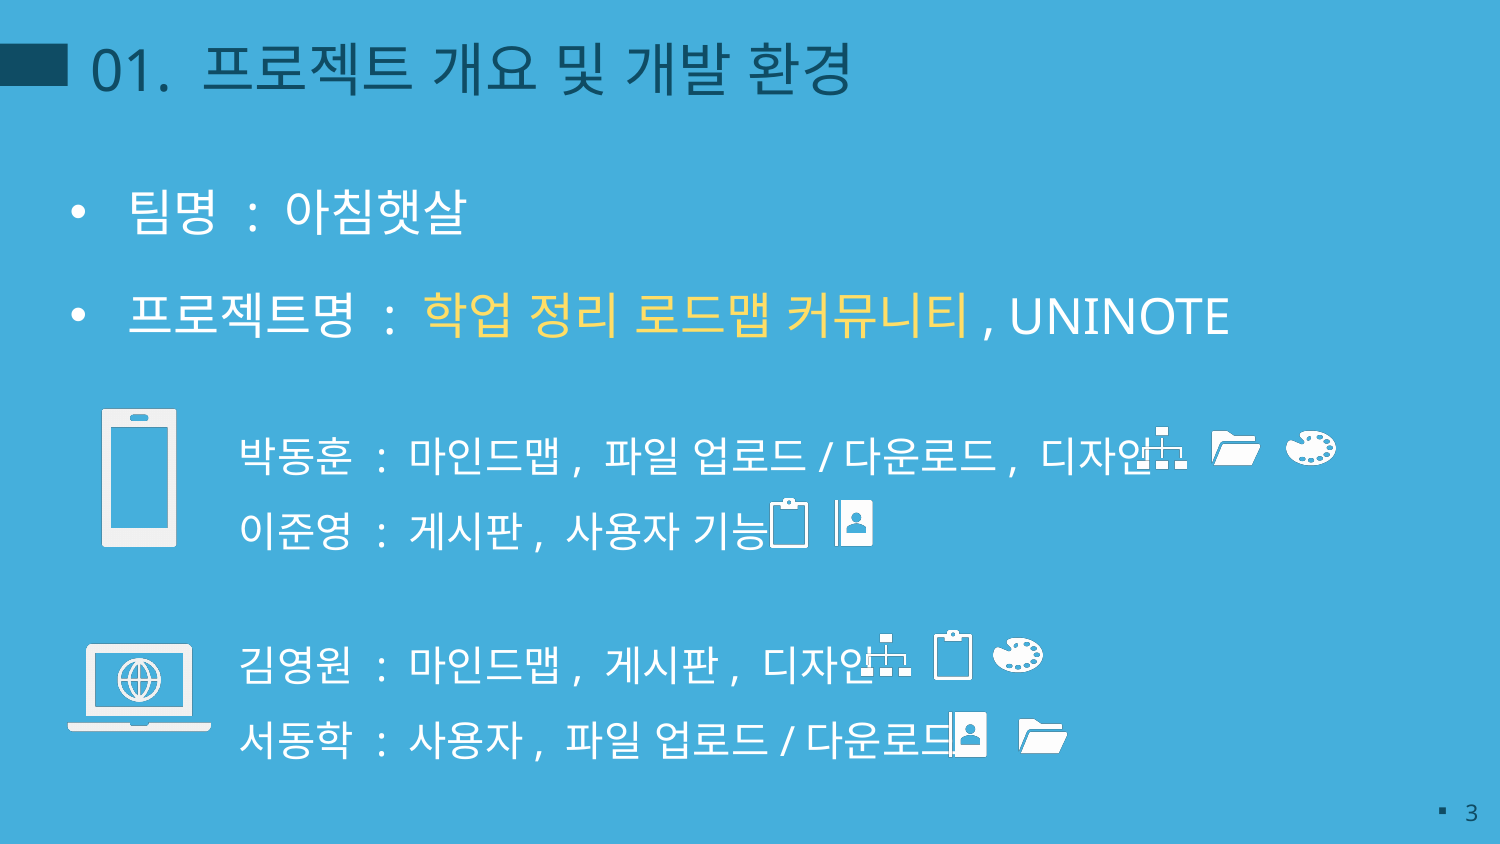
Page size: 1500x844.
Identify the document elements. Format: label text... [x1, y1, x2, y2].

title 01. 프로젝트 개요 및 개발 환경 [75, 26, 1425, 118]
list 팀명 : 아침햇살 프로젝트명 : 학업 정리 로드맵 커뮤니티, UNINOTE [37, 136, 1425, 367]
picture [758, 493, 819, 553]
text_box 김영원 : 마인드맵, 게시판, 디자인 서동학 : 사용자, 파일 업로드/다운로드 [224, 607, 1261, 773]
slide_number 3 [1403, 783, 1494, 832]
text_box 박동훈 : 마인드맵, 파일 업로드/다운로드, 디자인 이준영 : 게시판, 사용자 기능 [224, 398, 1381, 564]
picture [987, 624, 1048, 685]
picture [1013, 705, 1073, 766]
picture [1131, 418, 1192, 479]
picture [938, 704, 998, 765]
picture [922, 624, 983, 685]
picture [63, 402, 215, 554]
picture [824, 493, 884, 553]
picture [856, 624, 917, 685]
picture [63, 612, 215, 763]
picture [1281, 418, 1341, 479]
picture [1206, 418, 1266, 479]
